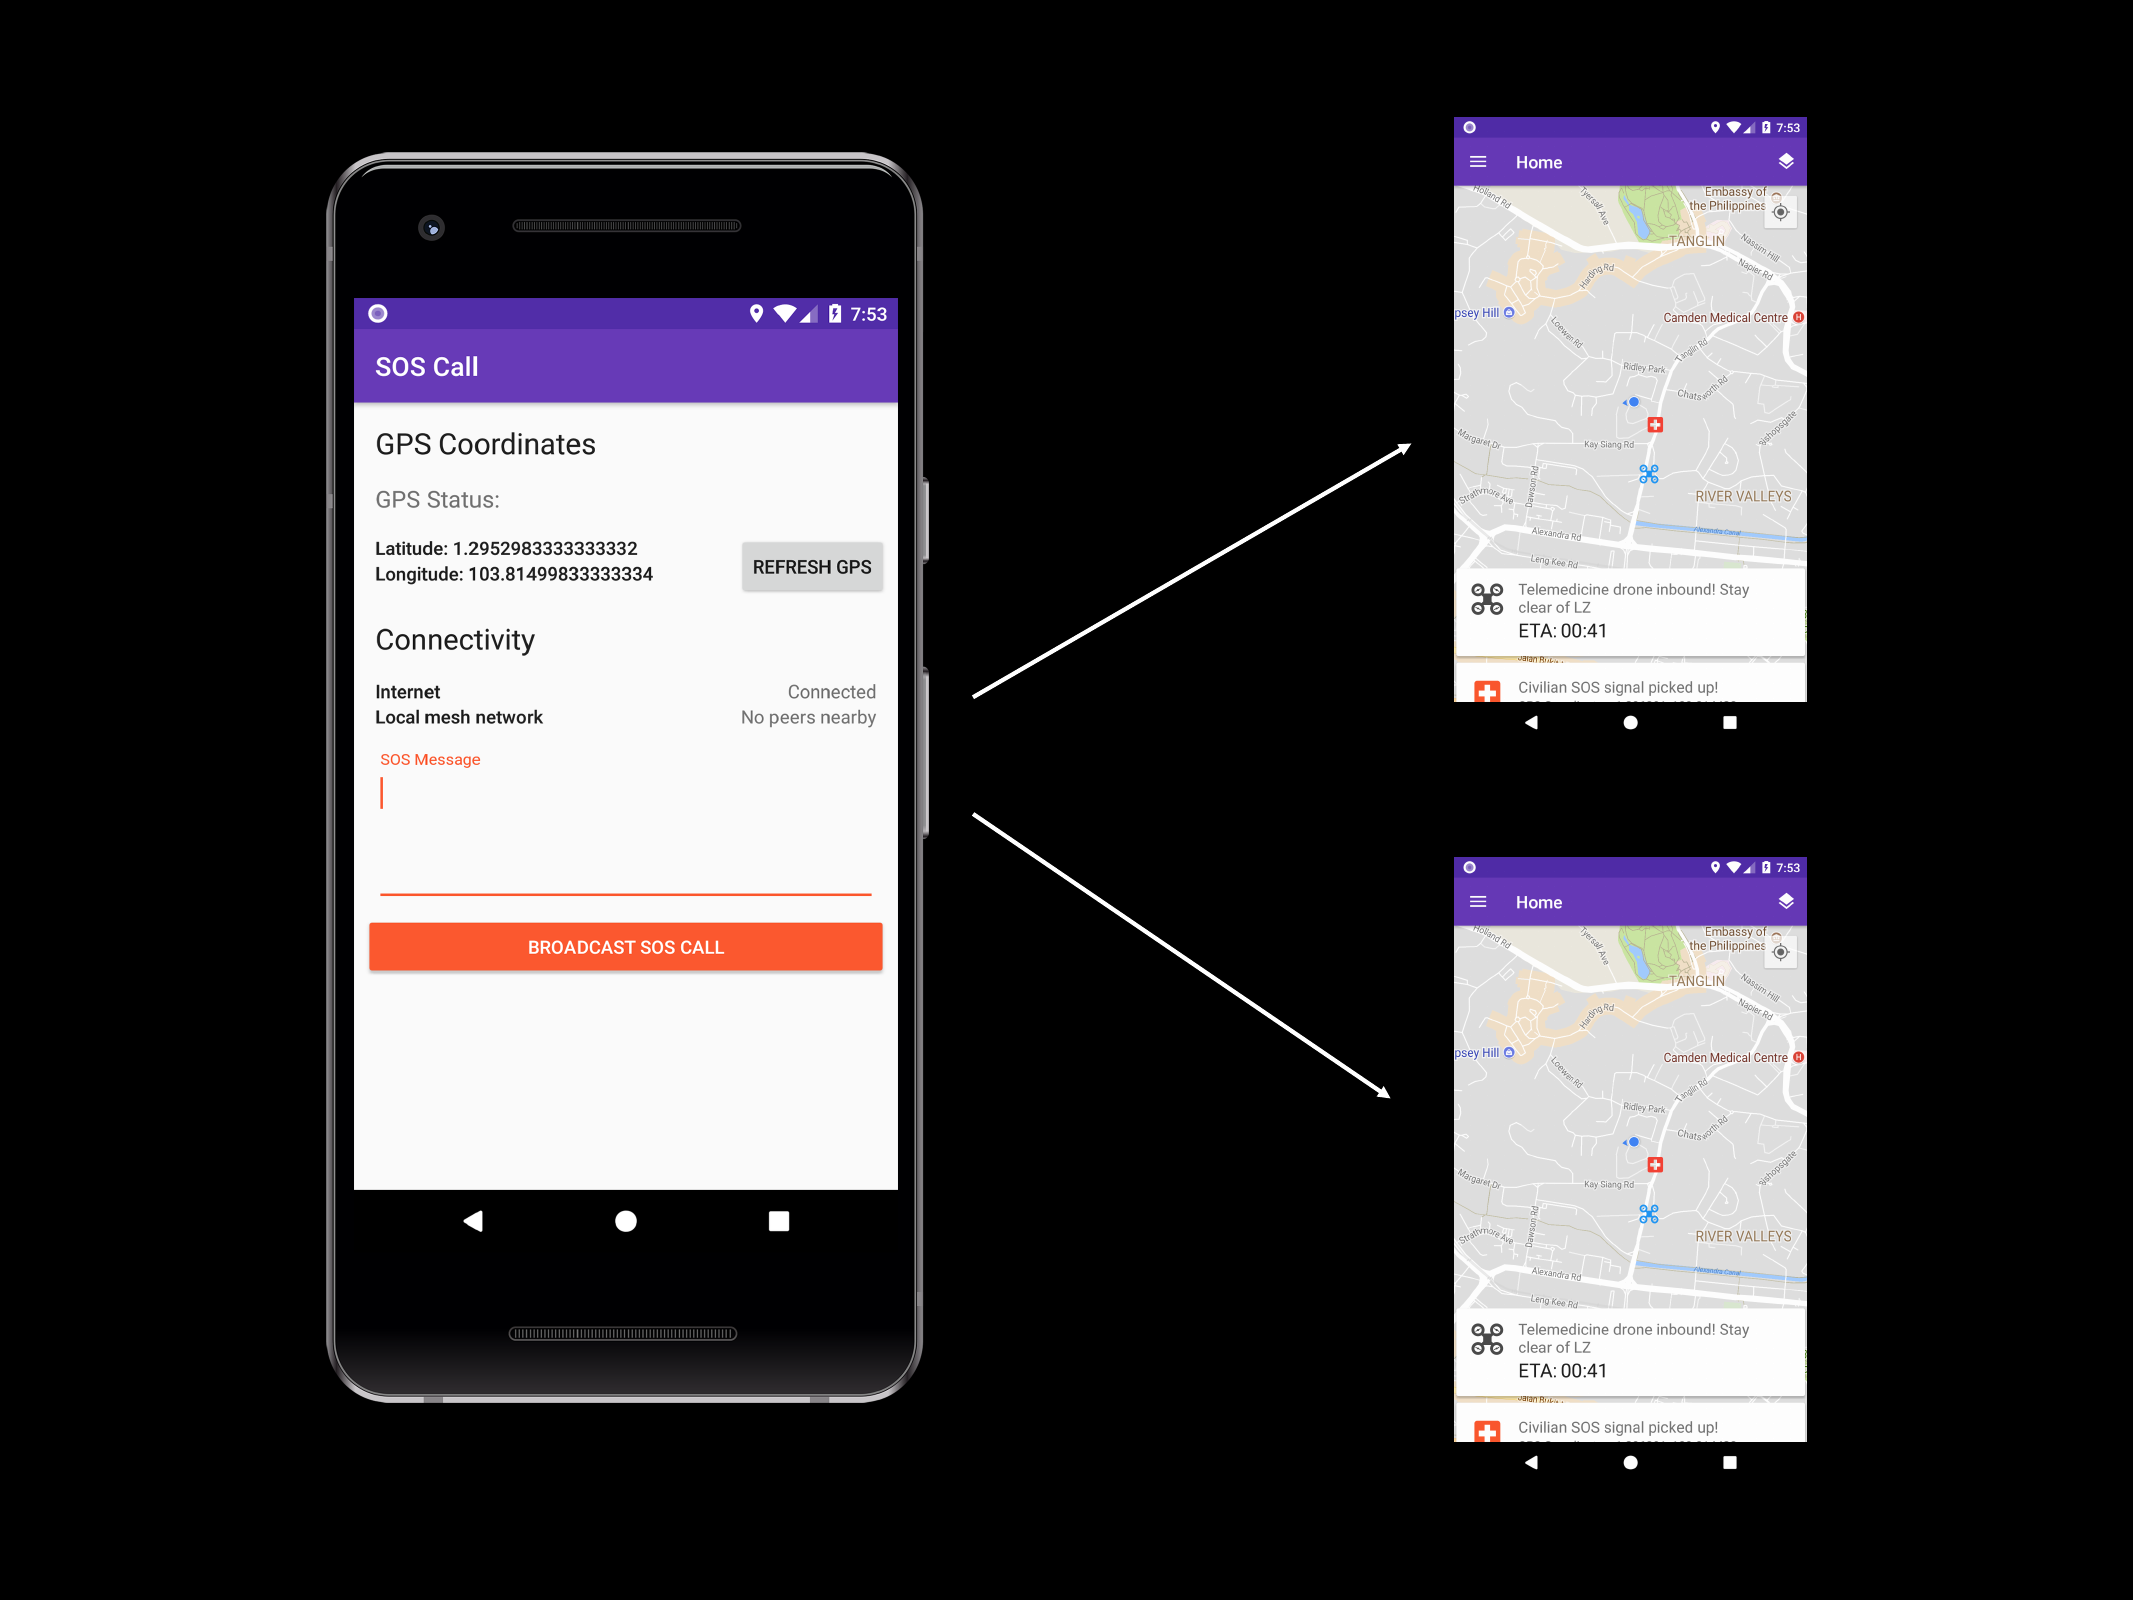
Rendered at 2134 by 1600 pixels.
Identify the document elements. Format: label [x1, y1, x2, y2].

picture [326, 151, 929, 1403]
picture [1454, 117, 1807, 743]
text_box [972, 443, 1412, 698]
picture [1454, 856, 1807, 1483]
text_box [973, 813, 1391, 1099]
